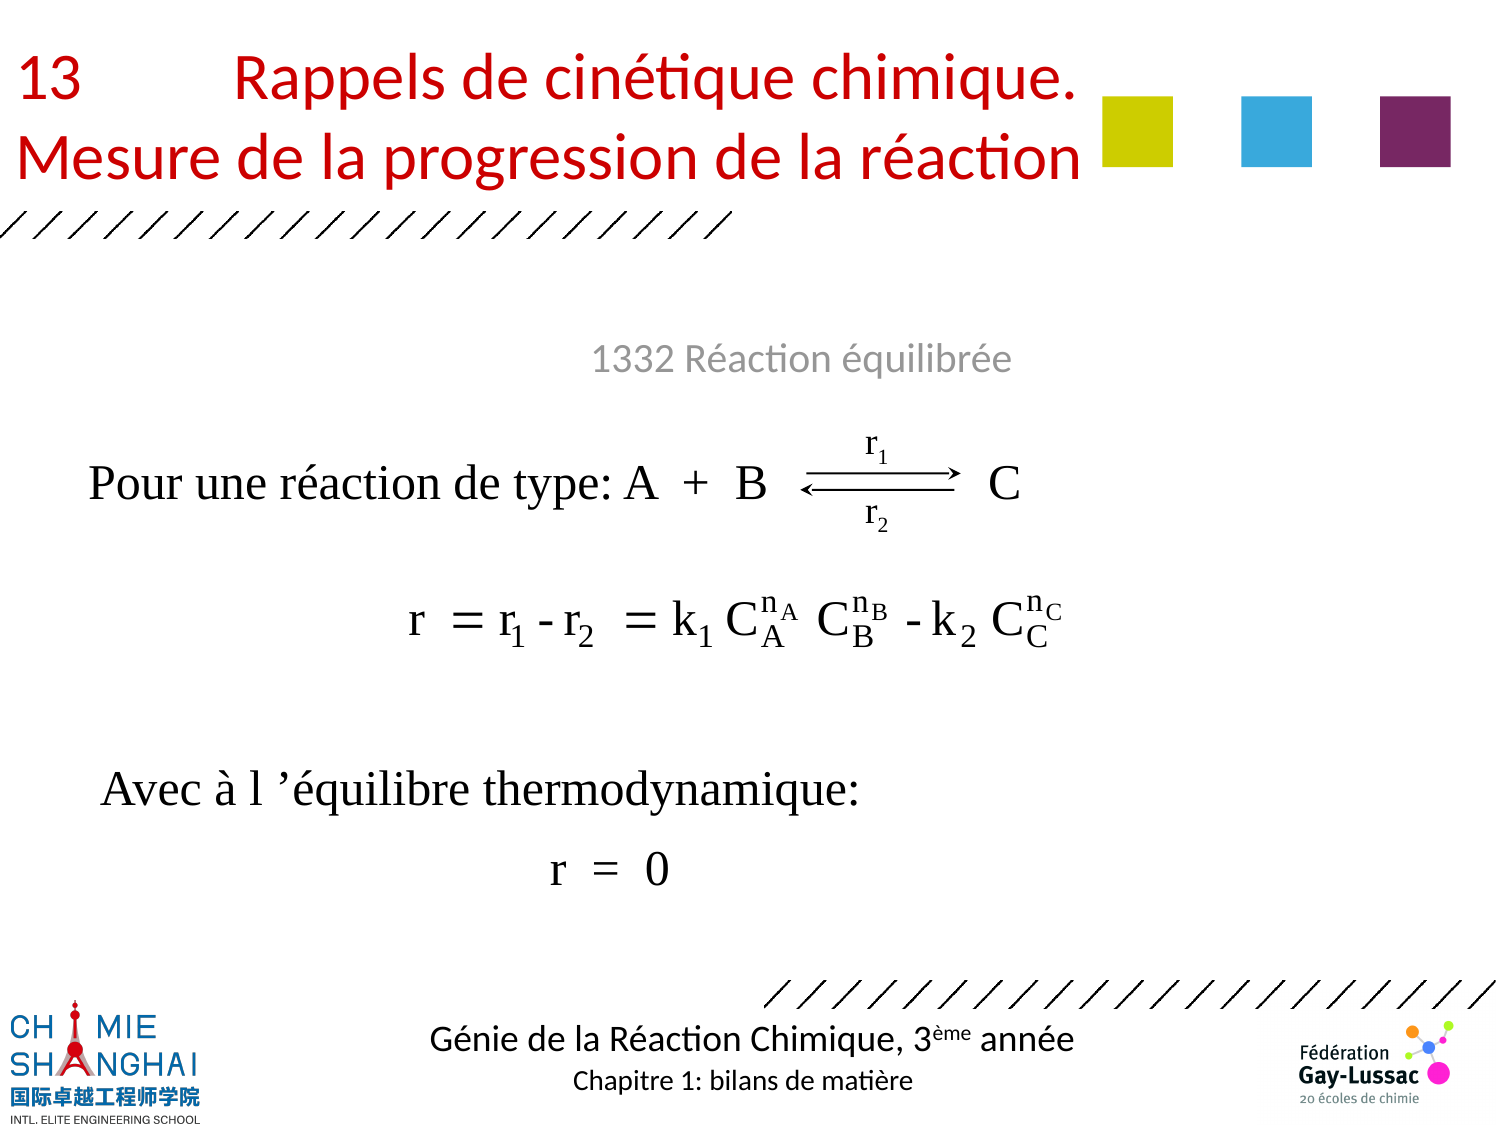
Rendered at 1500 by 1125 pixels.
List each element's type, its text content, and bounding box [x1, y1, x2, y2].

text_box [948, 467, 961, 480]
text_box r1 [850, 409, 914, 476]
text_box Avec à l ’équilibre thermodynamique: r = 0 [85, 748, 890, 903]
text_box Pour une réaction de type: A + B C [73, 441, 1037, 517]
picture [0, 211, 56, 239]
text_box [404, 580, 1070, 655]
picture [11, 1000, 200, 1124]
text_box [800, 483, 813, 497]
picture [764, 980, 1496, 1125]
title 1332 Réaction équilibrée [56, 160, 1332, 348]
text_box r2 [850, 478, 914, 545]
text_box Rappels de cinétique chimique. Mesure de la progression de la réaction [0, 19, 1275, 207]
